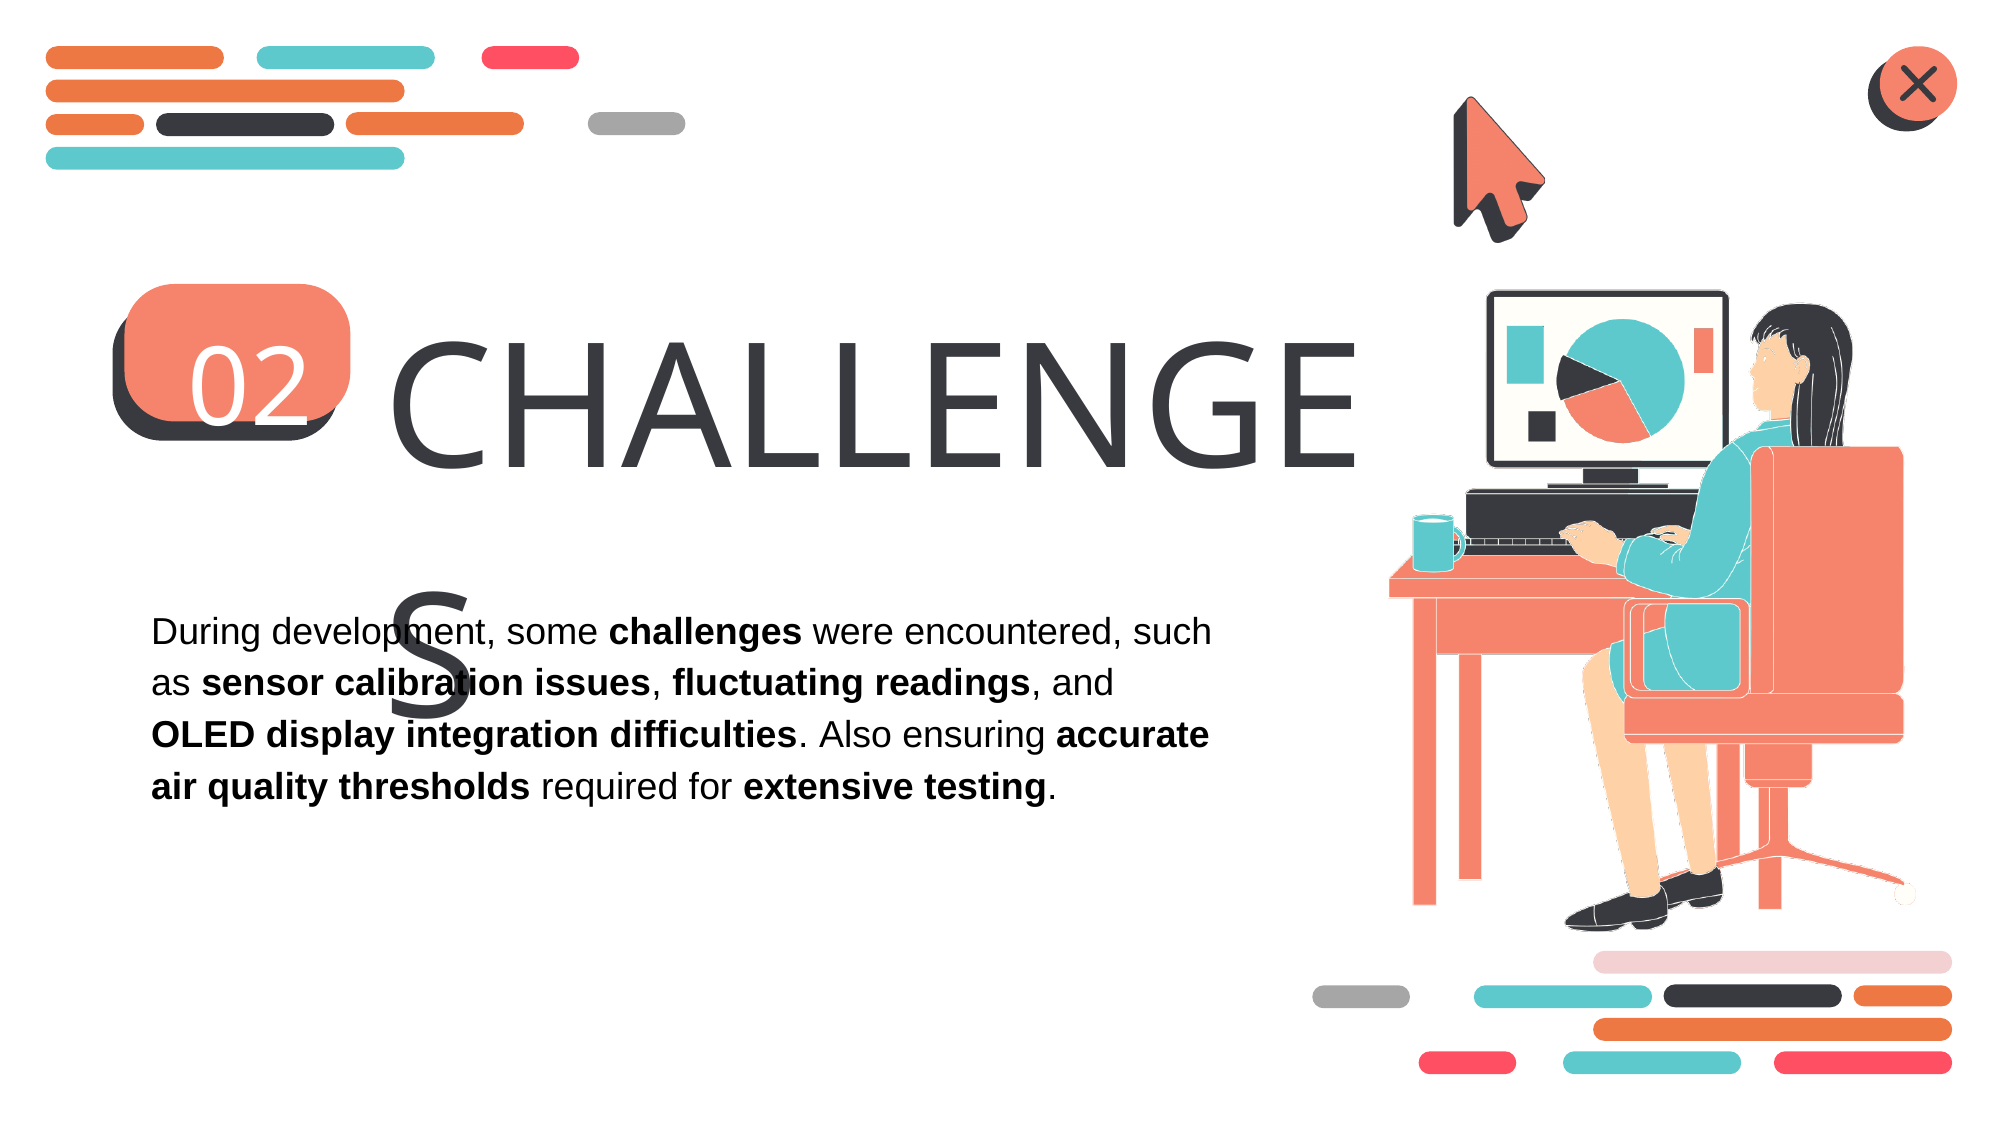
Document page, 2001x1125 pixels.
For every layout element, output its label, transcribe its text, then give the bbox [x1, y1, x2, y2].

text_box During development, some challenges were encountered, such as sensor calibration issues, fluctuating readings, and OLED display integration difficulties. Also ensuring accurate air quality thresholds required for extensive testing. [151, 599, 1220, 807]
text_box [1453, 96, 1546, 243]
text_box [124, 264, 351, 422]
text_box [112, 283, 339, 441]
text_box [1312, 950, 1953, 1094]
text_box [45, 26, 686, 170]
text_box 02 [187, 422, 351, 448]
picture [1388, 289, 1916, 932]
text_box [1854, 18, 1971, 149]
text_box CHALLENGES [383, 251, 1422, 752]
